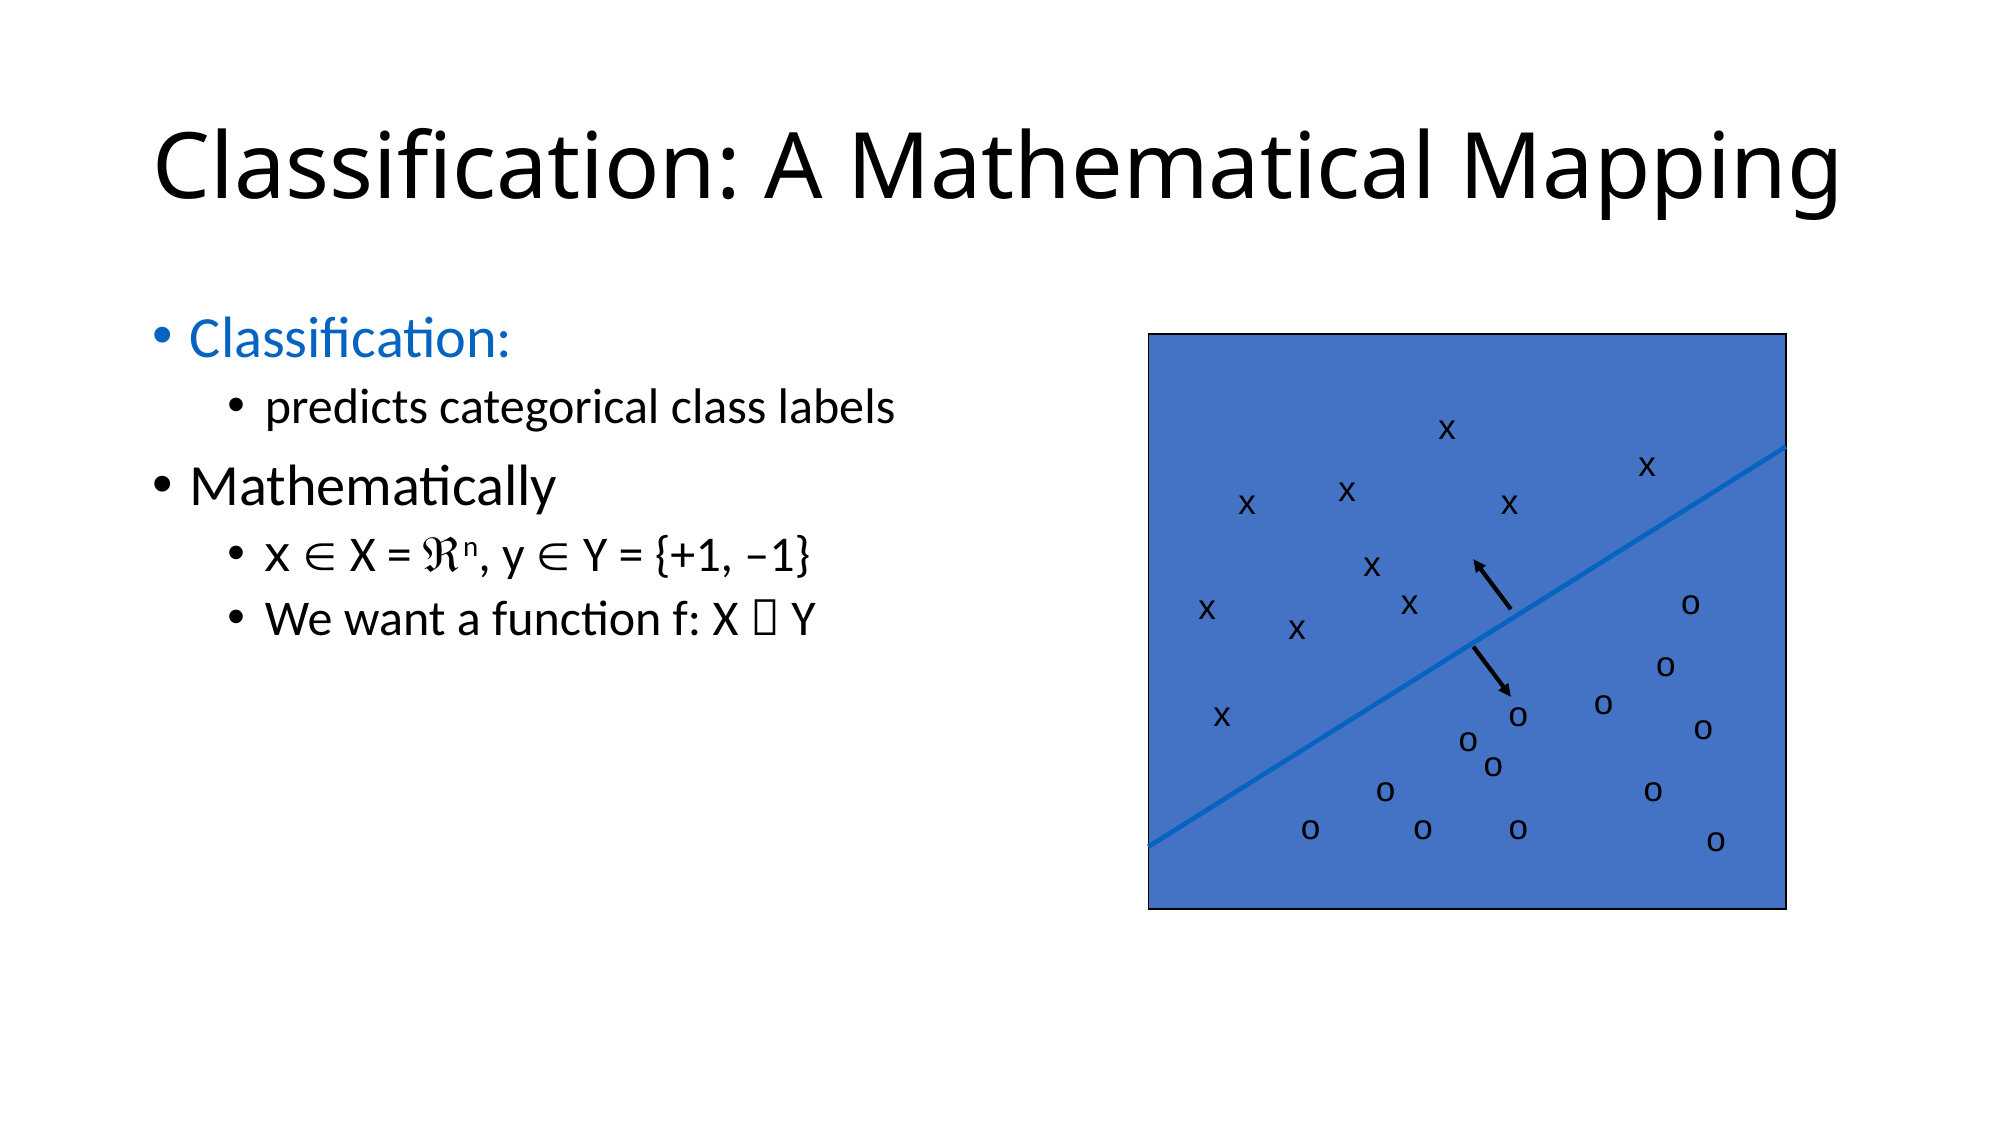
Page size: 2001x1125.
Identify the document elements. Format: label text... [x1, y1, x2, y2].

text_box x [1348, 534, 1397, 592]
text_box o [1493, 684, 1544, 742]
text_box o [1493, 796, 1544, 854]
text_box x [1183, 577, 1231, 635]
text_box x [1223, 471, 1272, 529]
text_box x [1485, 471, 1534, 529]
text_box o [1578, 671, 1629, 729]
text_box o [1398, 796, 1449, 854]
text_box o [1443, 709, 1493, 767]
text_box x [1623, 434, 1672, 492]
text_box [1473, 646, 1511, 697]
text_box x [1385, 571, 1434, 629]
text_box o [1360, 759, 1411, 817]
list Classification: predicts categorical class labels Mathematically x  X = n, y  Y = {+1, –1} We want a function f: X  Y [137, 299, 1863, 1014]
text_box [1473, 559, 1511, 610]
text_box o [1468, 734, 1519, 792]
text_box o [1628, 759, 1679, 817]
text_box o [1678, 696, 1729, 754]
text_box x [1198, 684, 1247, 742]
text_box o [1285, 796, 1336, 854]
text_box o [1691, 809, 1741, 867]
text_box x [1423, 396, 1472, 454]
title Classification: A Mathematical Mapping [137, 59, 1863, 278]
text_box x [1323, 459, 1372, 517]
text_box o [1641, 634, 1691, 692]
text_box x [1273, 596, 1322, 654]
text_box [1148, 334, 1786, 910]
text_box o [1666, 571, 1716, 629]
